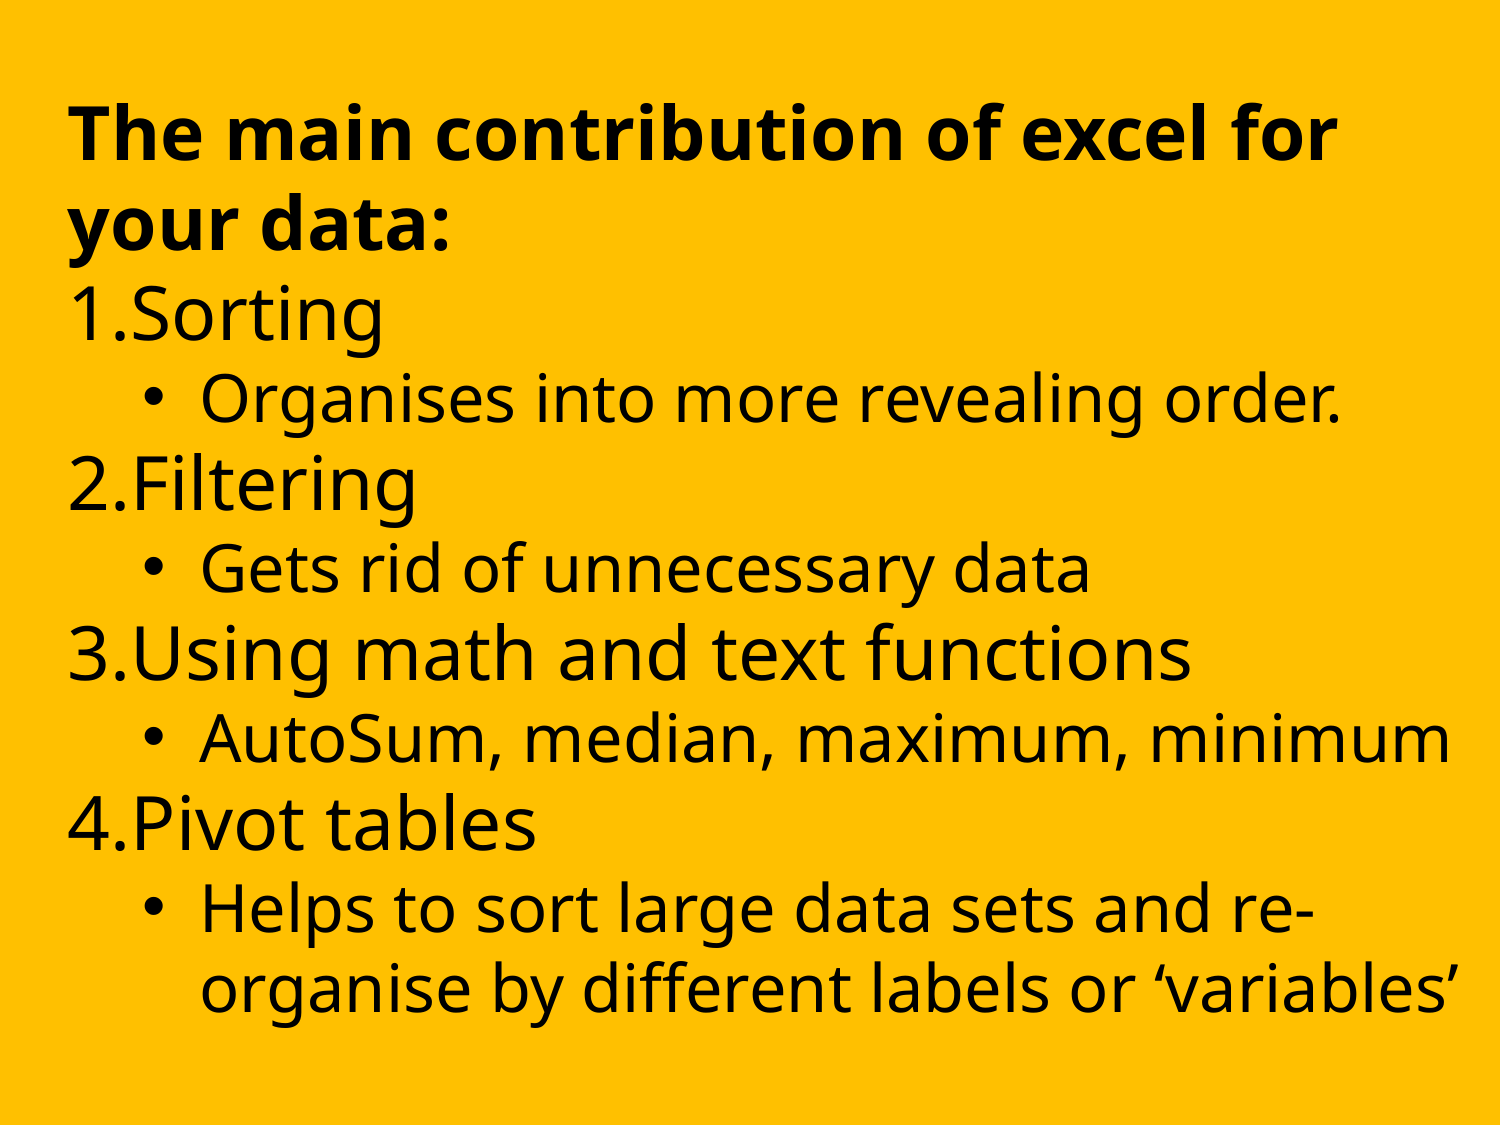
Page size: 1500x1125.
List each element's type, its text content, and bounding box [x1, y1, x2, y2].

text_box The main contribution of excel for your data: Sorting Organises into more revealing order. Filtering Gets rid of unnecessary data Using math and text functions AutoSum, median, maximum, minimum Pivot tables Helps to sort large data sets and re-organise by different labels or ‘variables’ [53, 78, 1500, 1033]
